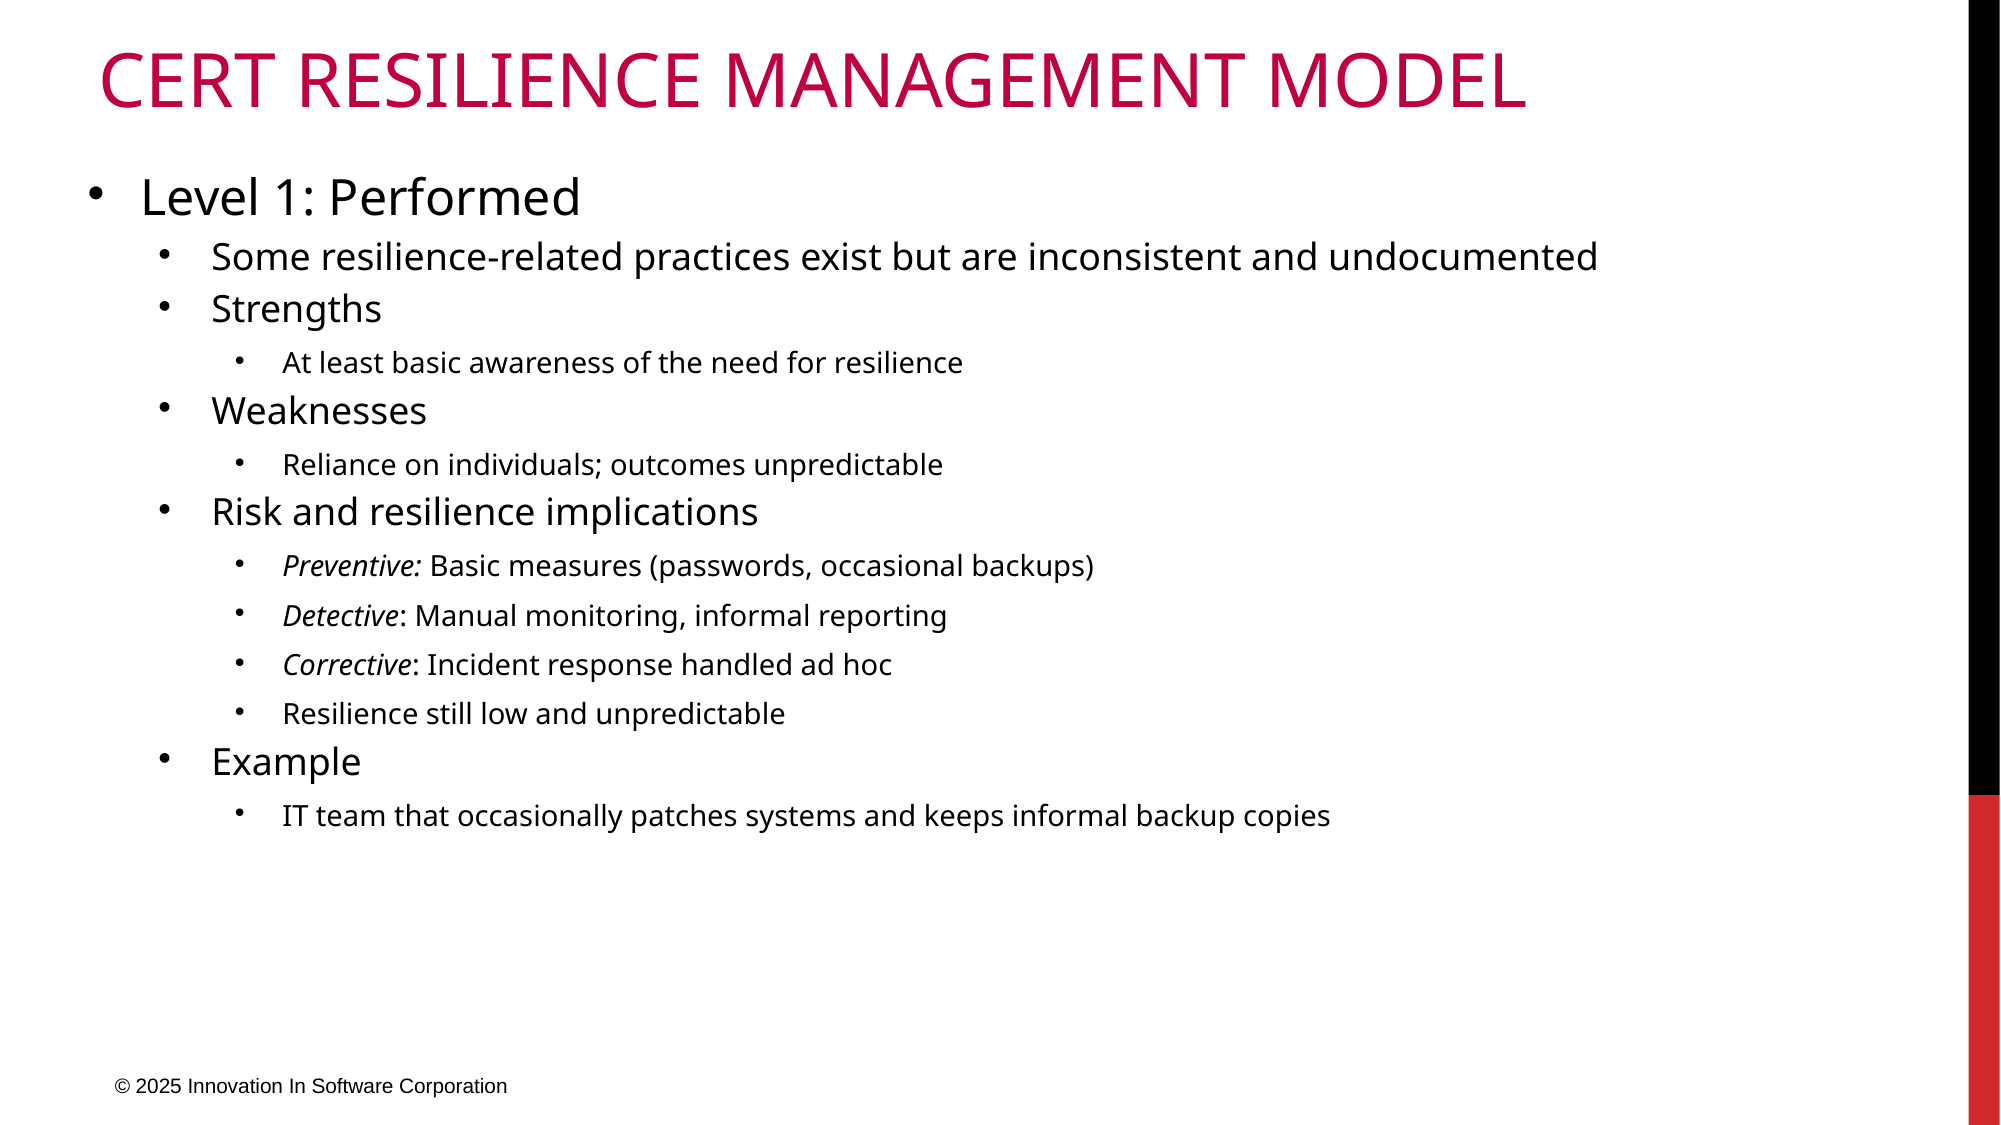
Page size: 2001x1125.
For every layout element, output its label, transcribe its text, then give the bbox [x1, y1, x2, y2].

list Level 1: Performed Some resilience-related practices exist but are inconsistent and undocumented Strengths At least basic awareness of the need for resilience Weaknesses Reliance on individuals; outcomes unpredictable Risk and resilience implications Preventive: Basic measures (passwords, occasional backups) Detective: Manual monitoring, informal reporting Corrective: Incident response handled ad hoc Resilience still low and unpredictable Example IT team that occasionally patches systems and keeps informal backup copies [69, 172, 1766, 990]
footer © 2025 Innovation In Software Corporation [99, 1065, 850, 1112]
title CERT Resilience Management Model [98, 0, 1770, 186]
